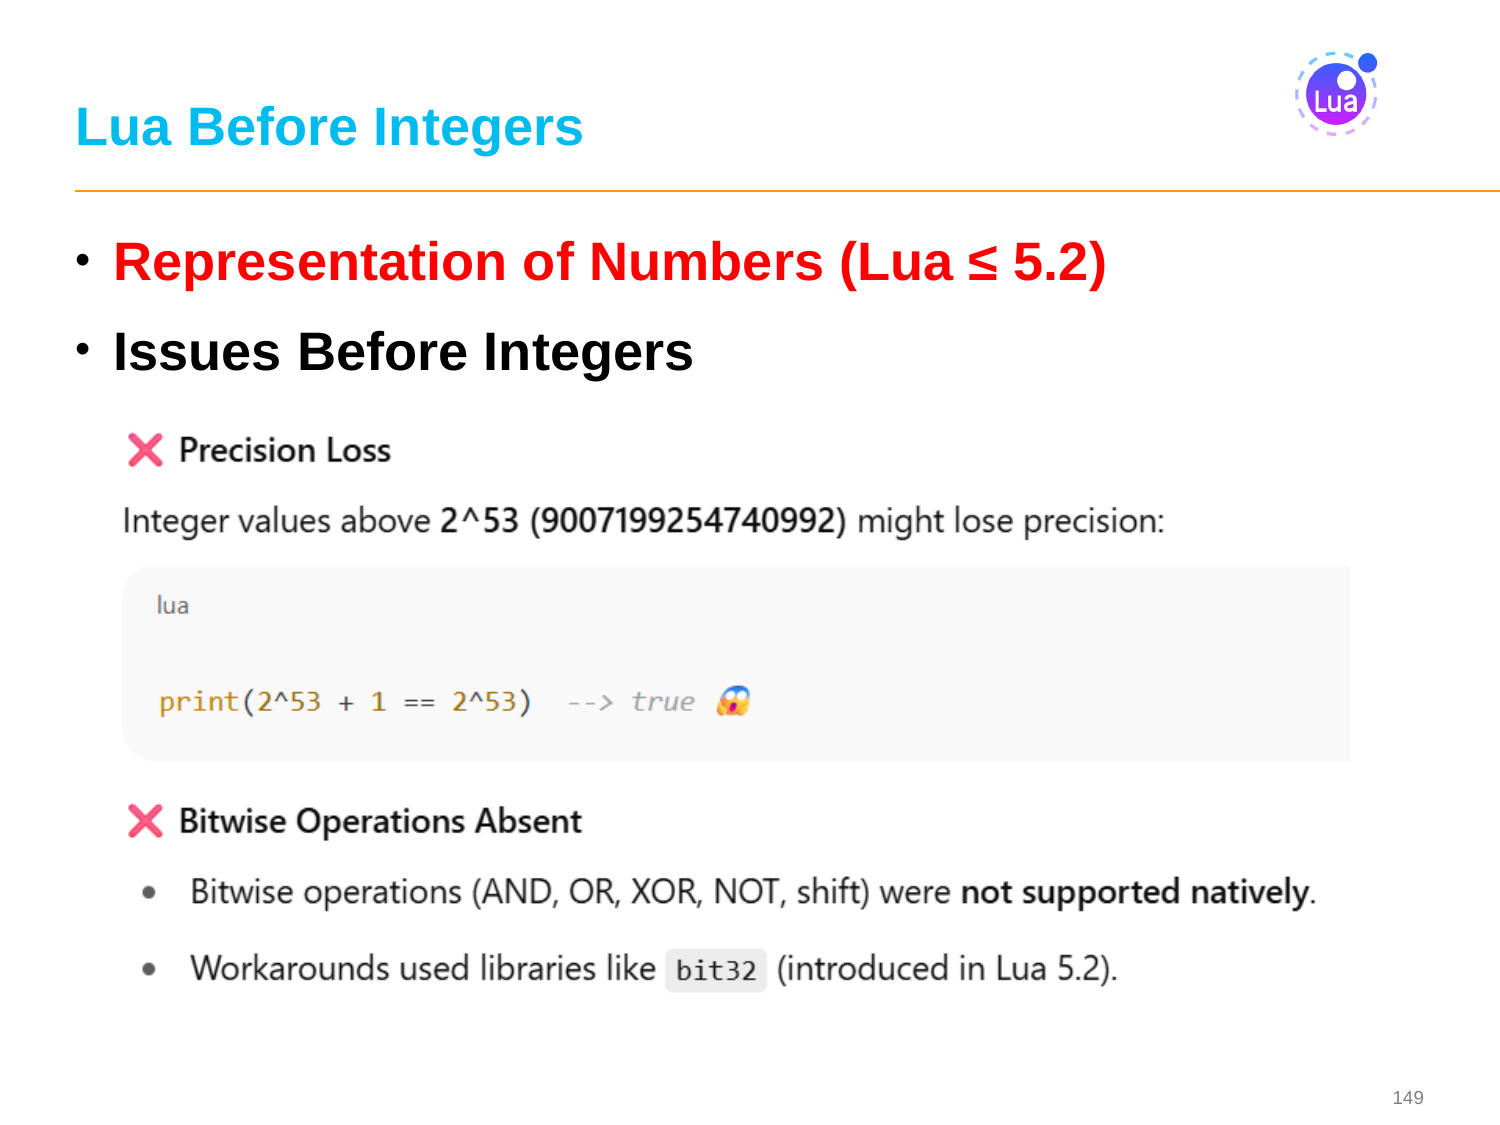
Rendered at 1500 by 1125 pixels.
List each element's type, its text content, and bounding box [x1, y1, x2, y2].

list Representation of Numbers (Lua ≤ 5.2) Issues Before Integers [75, 226, 1425, 413]
title Lua Before Integers [75, 27, 1422, 157]
picture [99, 412, 1351, 1046]
